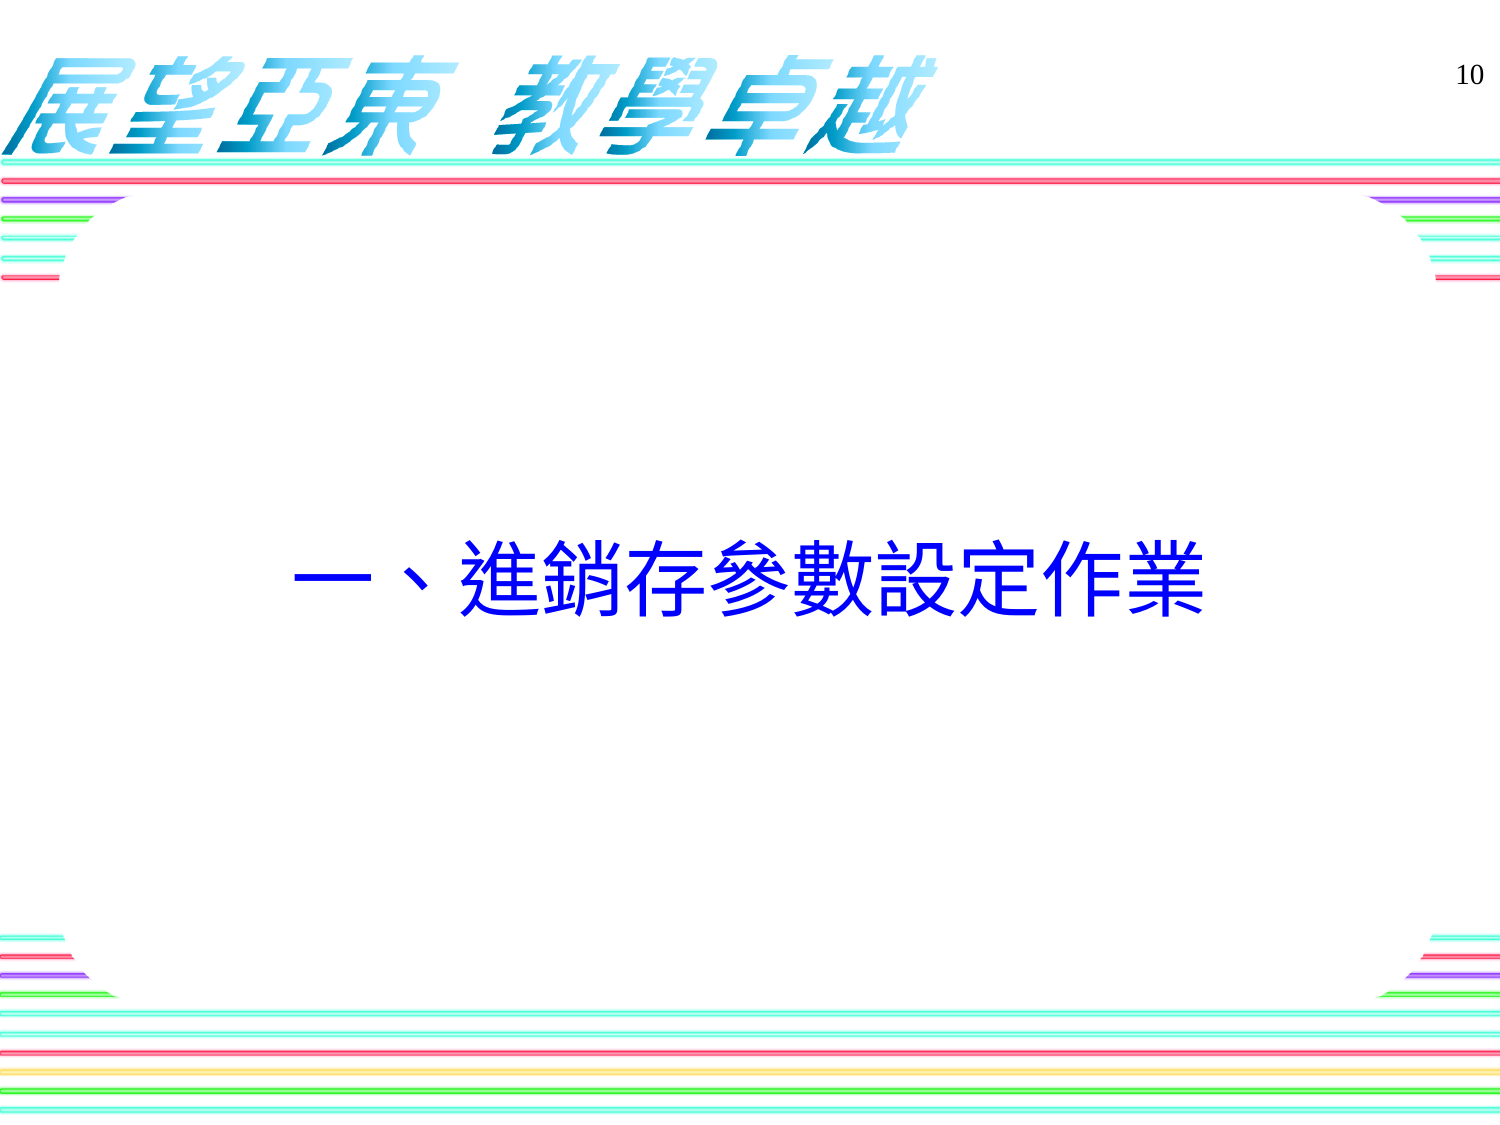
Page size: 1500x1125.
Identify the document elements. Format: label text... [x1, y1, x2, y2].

title 一、進銷存參數設定作業 [112, 456, 1388, 698]
picture [0, 0, 1500, 1125]
slide_number 10 [1149, 42, 1500, 103]
